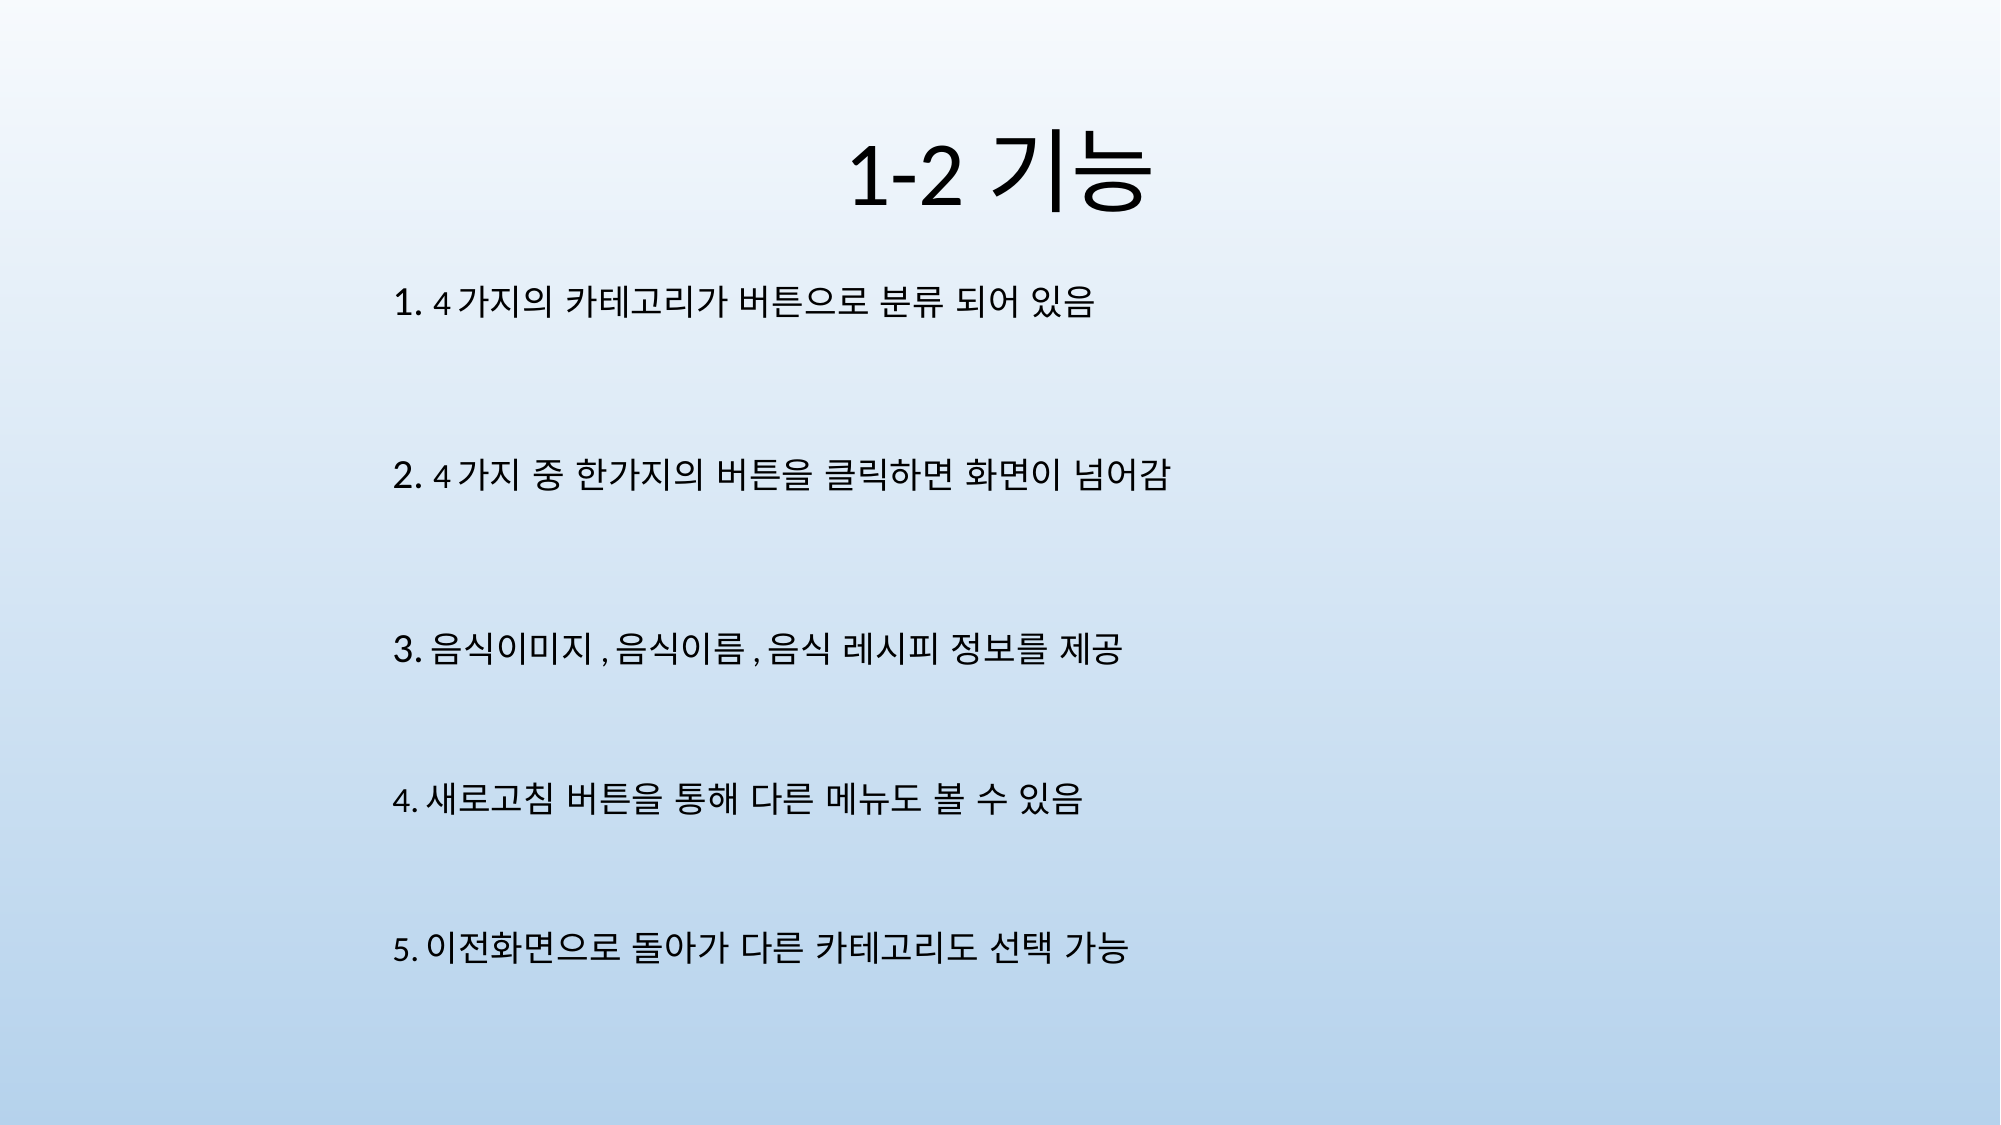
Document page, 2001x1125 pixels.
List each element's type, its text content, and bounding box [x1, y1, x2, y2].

list 1. 4가지의 카테고리가 버튼으로 분류 되어 있음 2. 4가지 중 한가지의 버튼을 클릭하면 화면이 넘어감 3.음식이미지,음식이름,음식 레시피 정보를 제공 4.새로고침 버튼을 통해 다른 메뉴도 볼 수 있음 5.이전화면으로 돌아가 다른 카테고리도 선택 가능 [377, 266, 1674, 981]
title 1-2기능 [137, 59, 1863, 278]
